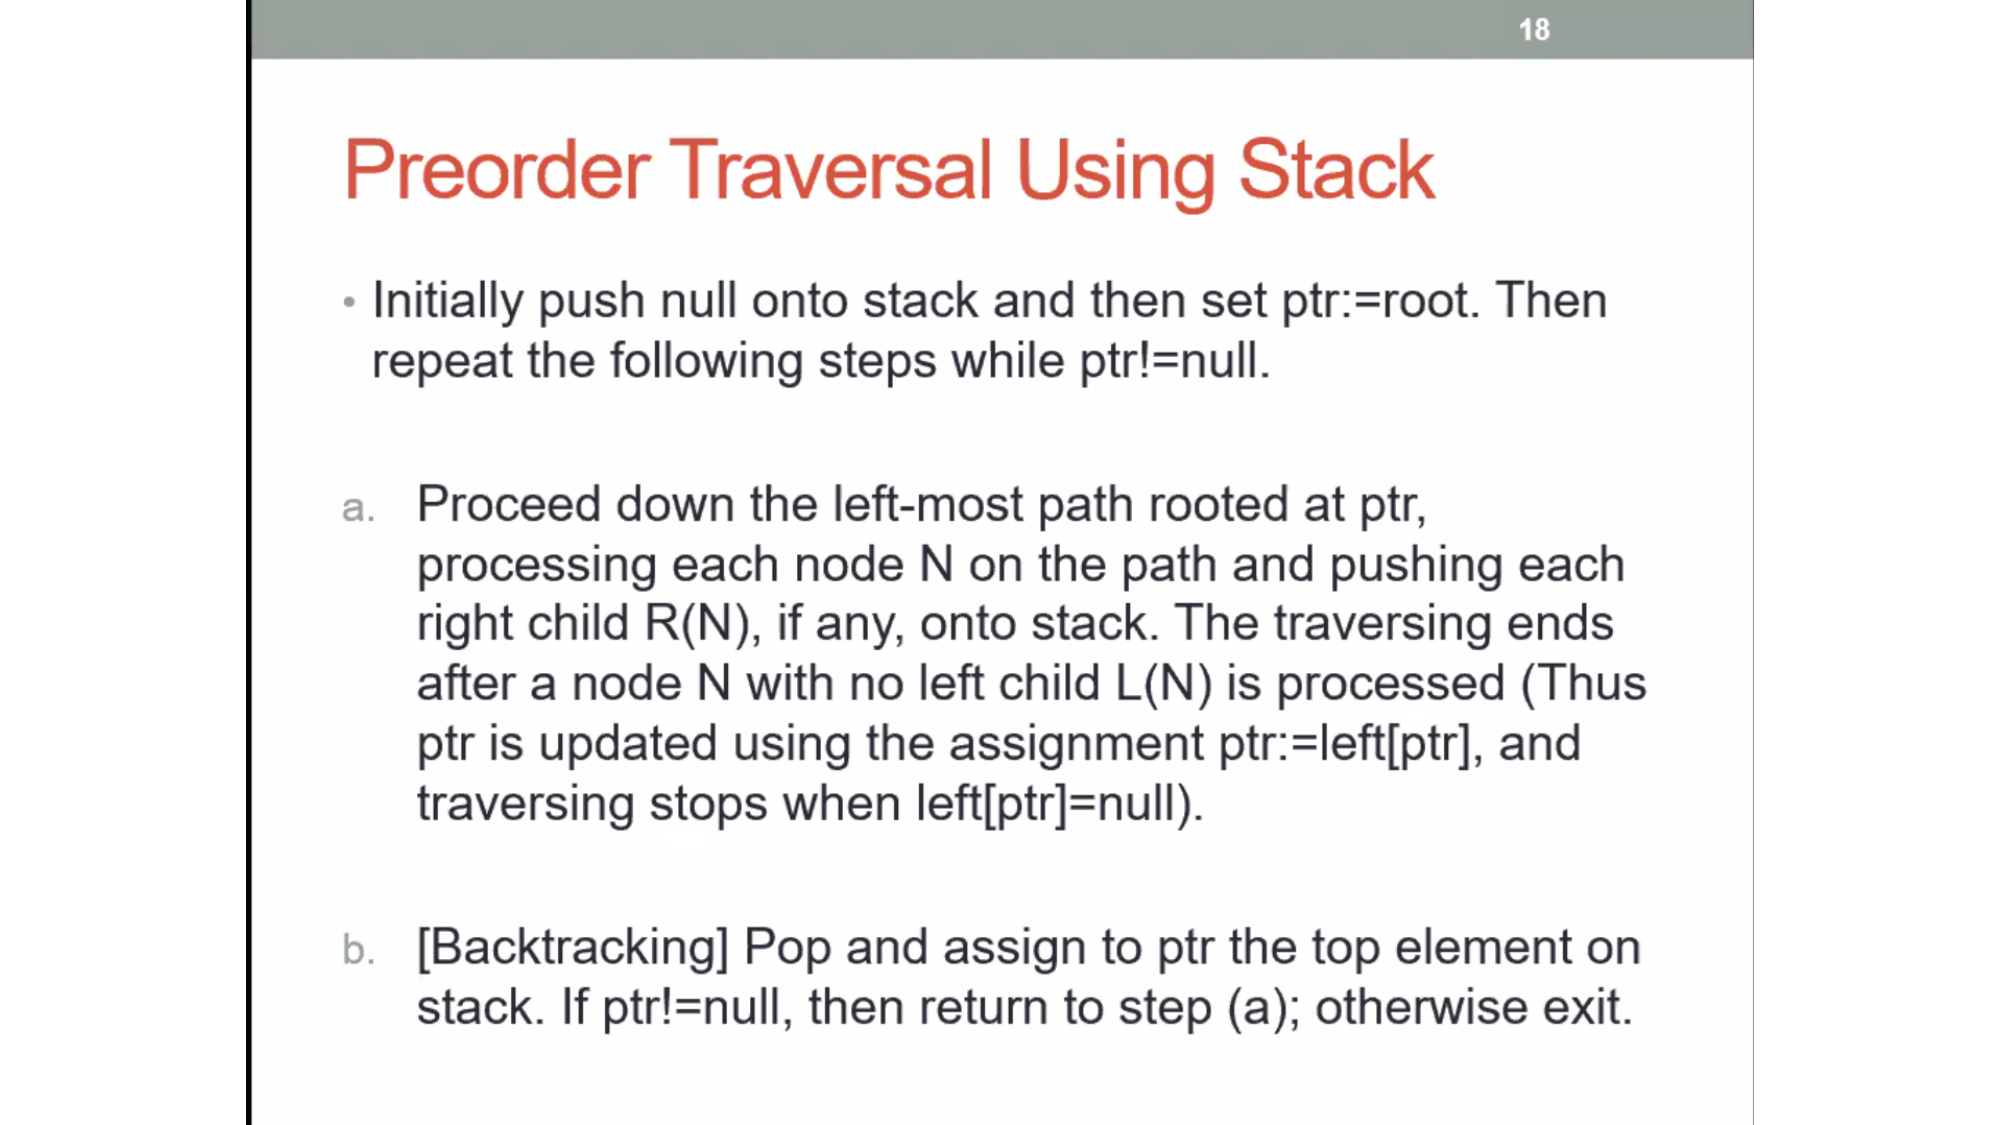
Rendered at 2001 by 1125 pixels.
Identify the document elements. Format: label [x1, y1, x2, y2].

picture [246, 0, 1754, 1125]
